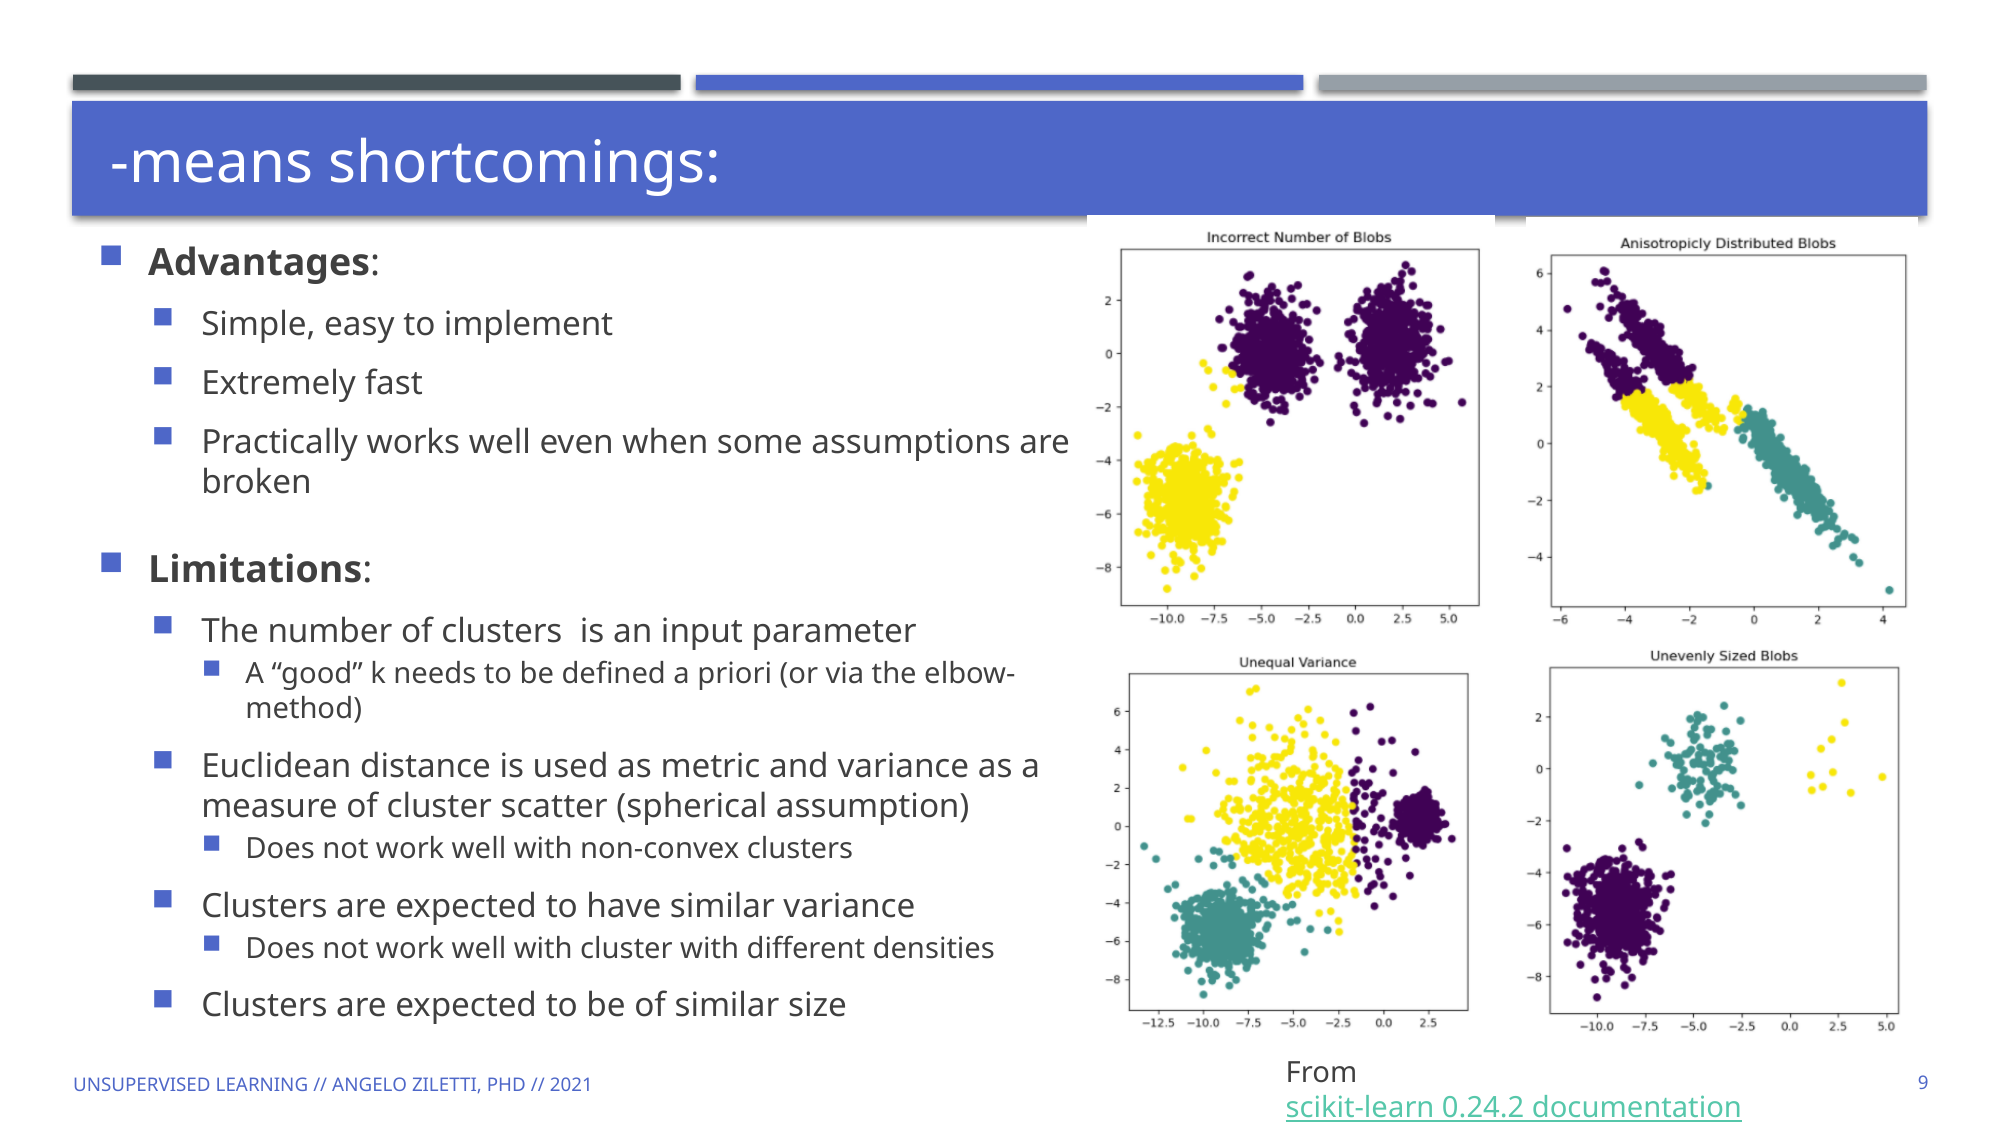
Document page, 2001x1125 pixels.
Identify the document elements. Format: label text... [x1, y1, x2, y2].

footer Unsupervised learning // Angelo Ziletti, PhD // 2021 [58, 1053, 1177, 1114]
slide_number 9 [1770, 1053, 1944, 1114]
picture [1522, 634, 1922, 1049]
picture [1525, 216, 1918, 632]
text_box From scikit-learn 0.24.2 documentation [1270, 1045, 1771, 1125]
picture [1086, 214, 1496, 630]
picture [1097, 637, 1485, 1053]
